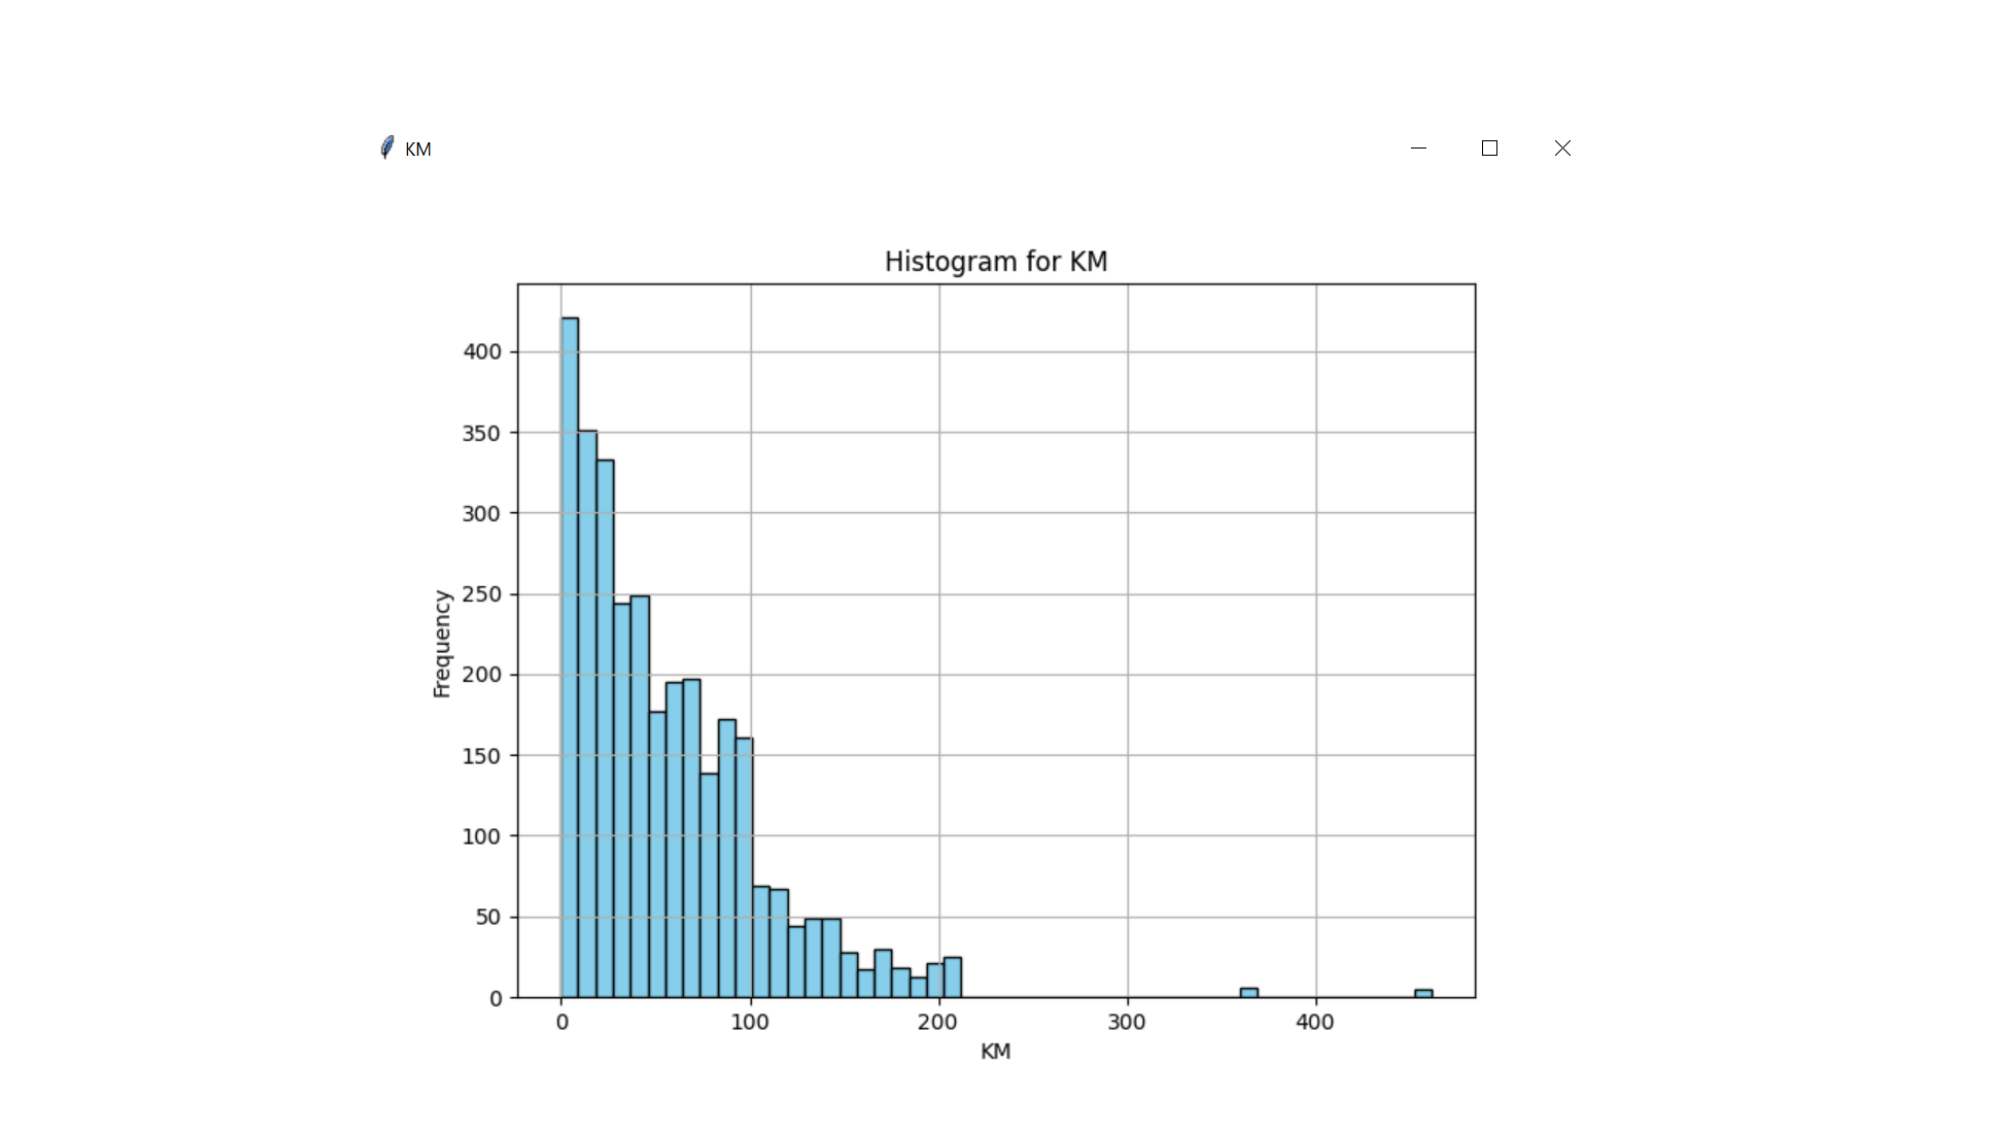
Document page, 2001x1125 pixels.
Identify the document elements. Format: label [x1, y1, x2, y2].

list [369, 129, 1586, 1066]
